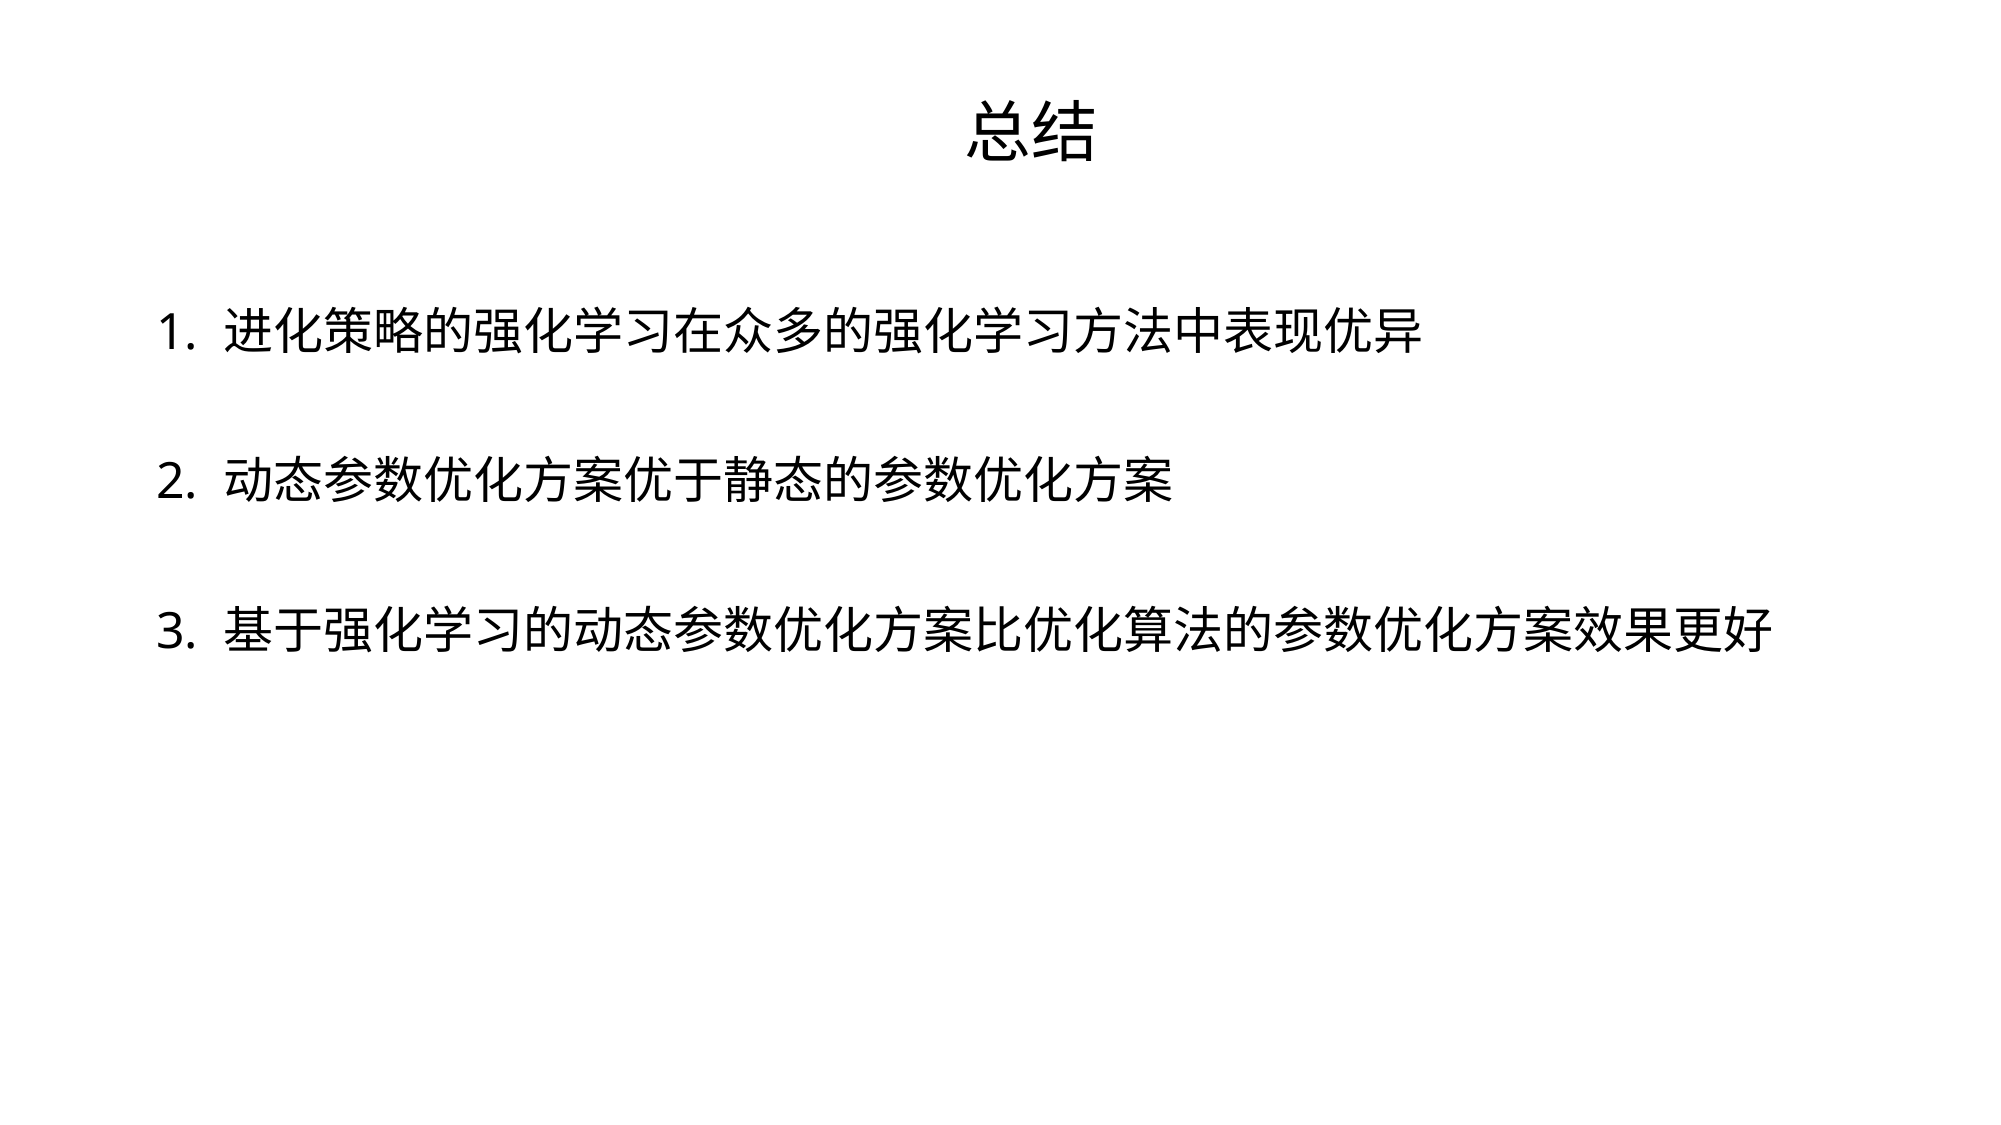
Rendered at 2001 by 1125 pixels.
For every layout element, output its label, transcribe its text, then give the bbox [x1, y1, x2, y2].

text_box 总结 [581, 82, 1481, 178]
text_box 1. 进化策略的强化学习在众多的强化学习方法中表现优异 2. 动态参数优化方案优于静态的参数优化方案 3. 基于强化学习的动态参数优化方案比优化算法的参数优化方案效果更好 [141, 298, 1862, 667]
